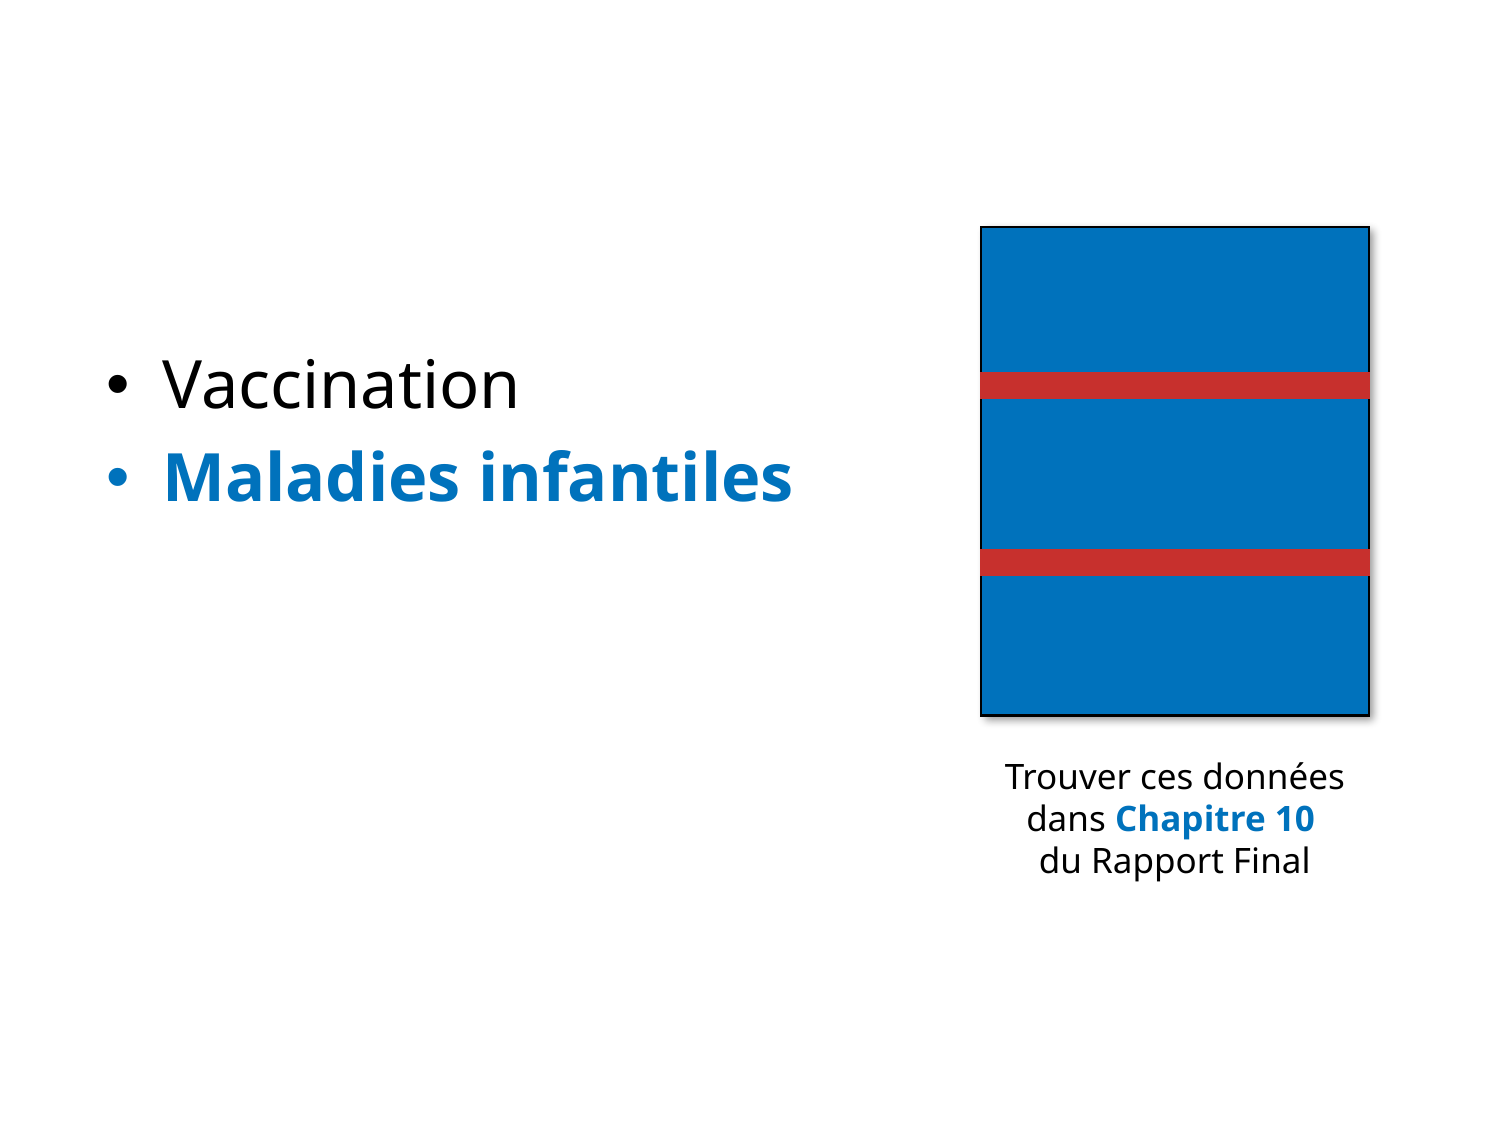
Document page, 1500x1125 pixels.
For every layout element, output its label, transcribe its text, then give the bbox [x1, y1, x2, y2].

text_box Trouver ces données dans Chapitre 10 du Rapport Final [989, 726, 1361, 910]
subtitle Vaccination Maladies infantiles [91, 343, 881, 599]
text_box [981, 226, 1369, 716]
